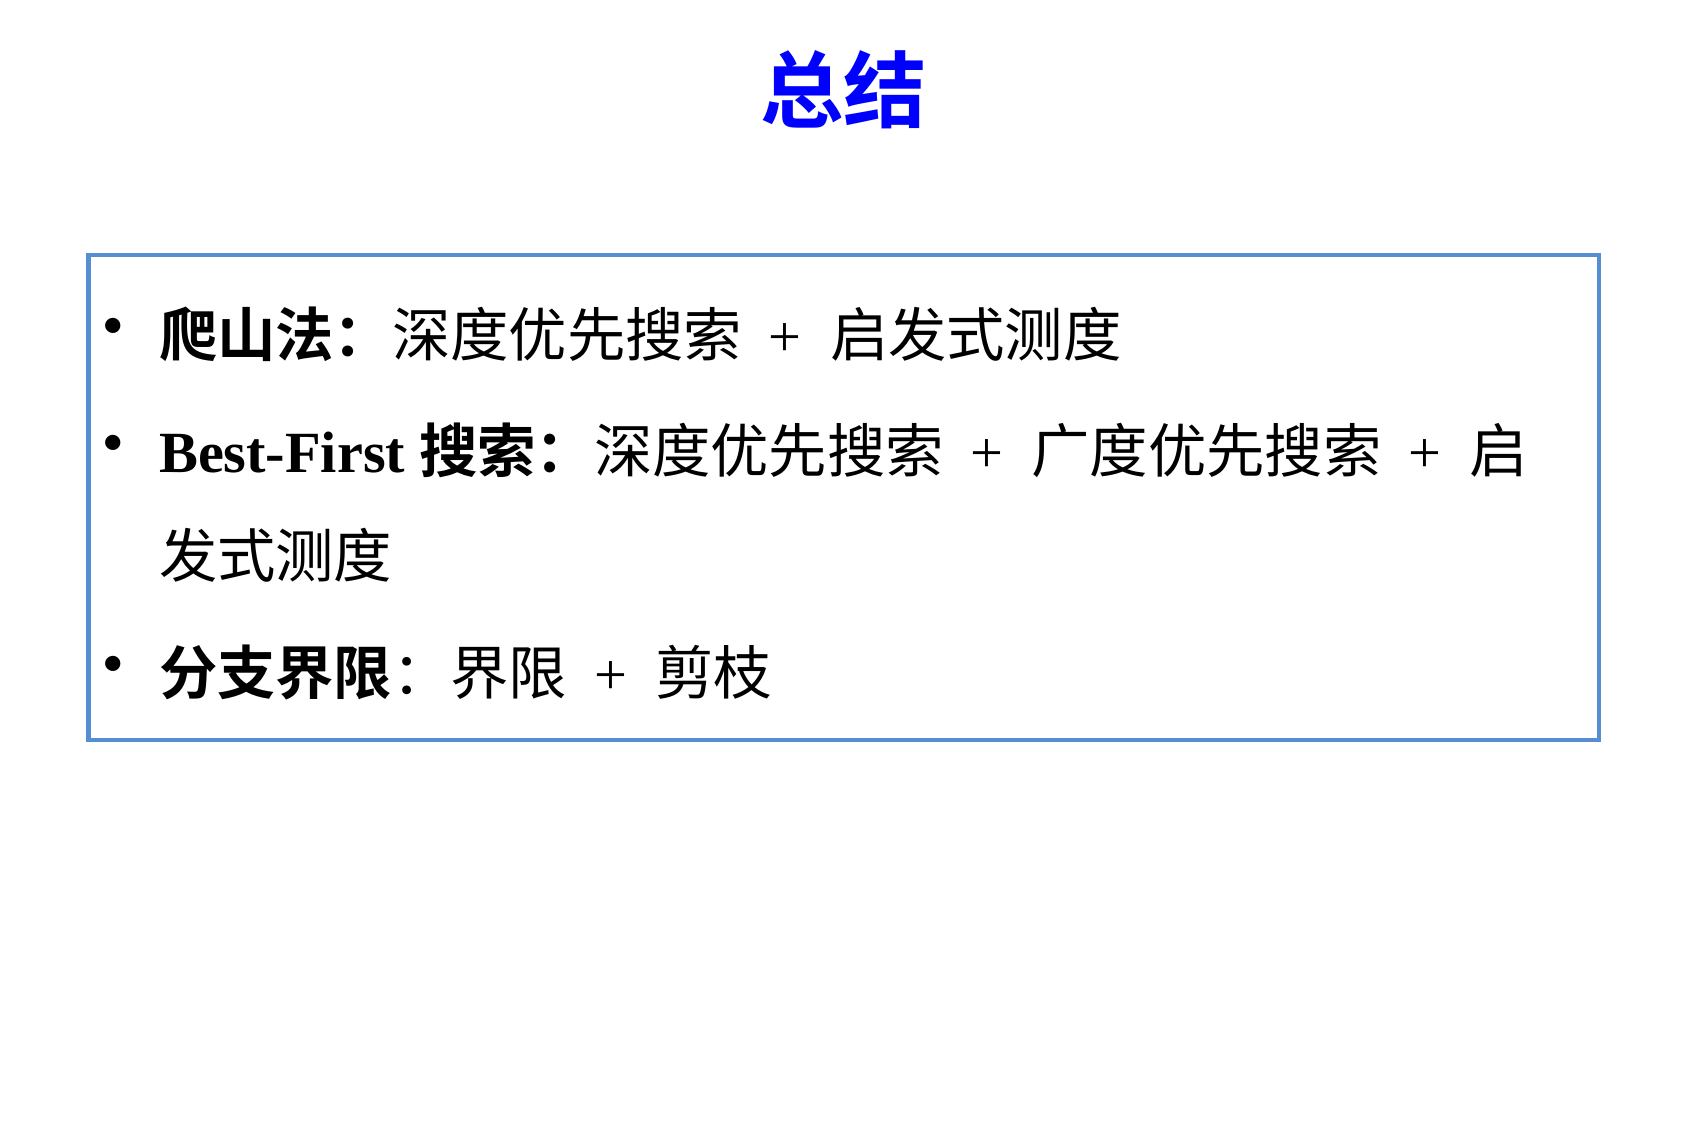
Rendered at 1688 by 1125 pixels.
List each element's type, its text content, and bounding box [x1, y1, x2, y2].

text_box 总结 [5, 30, 1683, 146]
text_box 爬山法：深度优先搜索 + 启发式测度 Best-First搜索：深度优先搜索 + 广度优先搜索 + 启发式测度 分支界限：界限 + 剪枝 [88, 255, 1599, 740]
